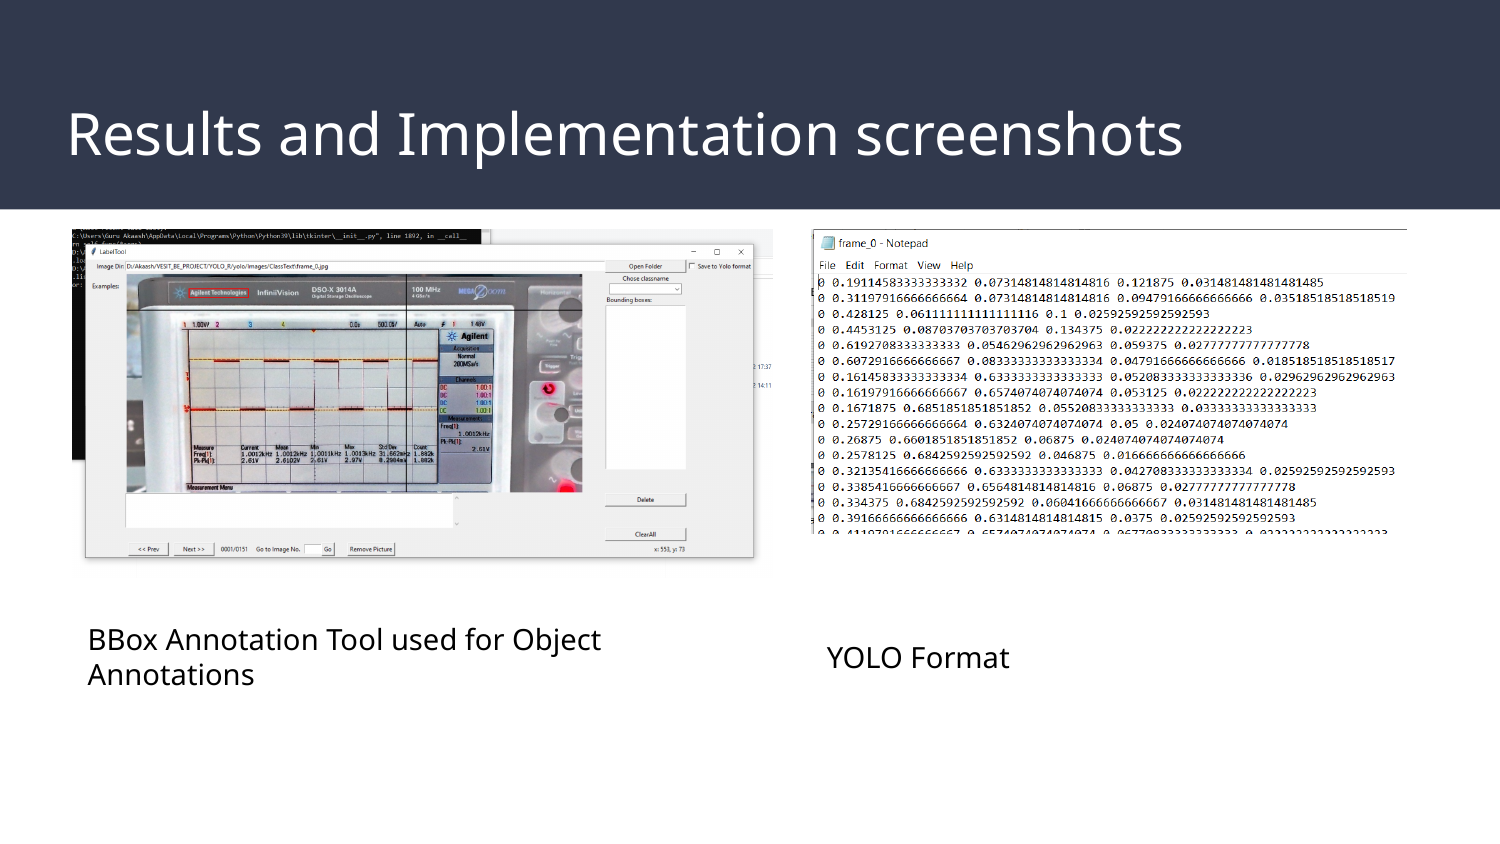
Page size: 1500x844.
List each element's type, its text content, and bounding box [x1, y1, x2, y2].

picture [811, 229, 1408, 535]
picture [72, 229, 774, 578]
text_box BBox Annotation Tool used for Object Annotations [72, 606, 728, 706]
text_box YOLO Format [811, 624, 1467, 690]
title Results and Implementation screenshots [51, 82, 1449, 185]
